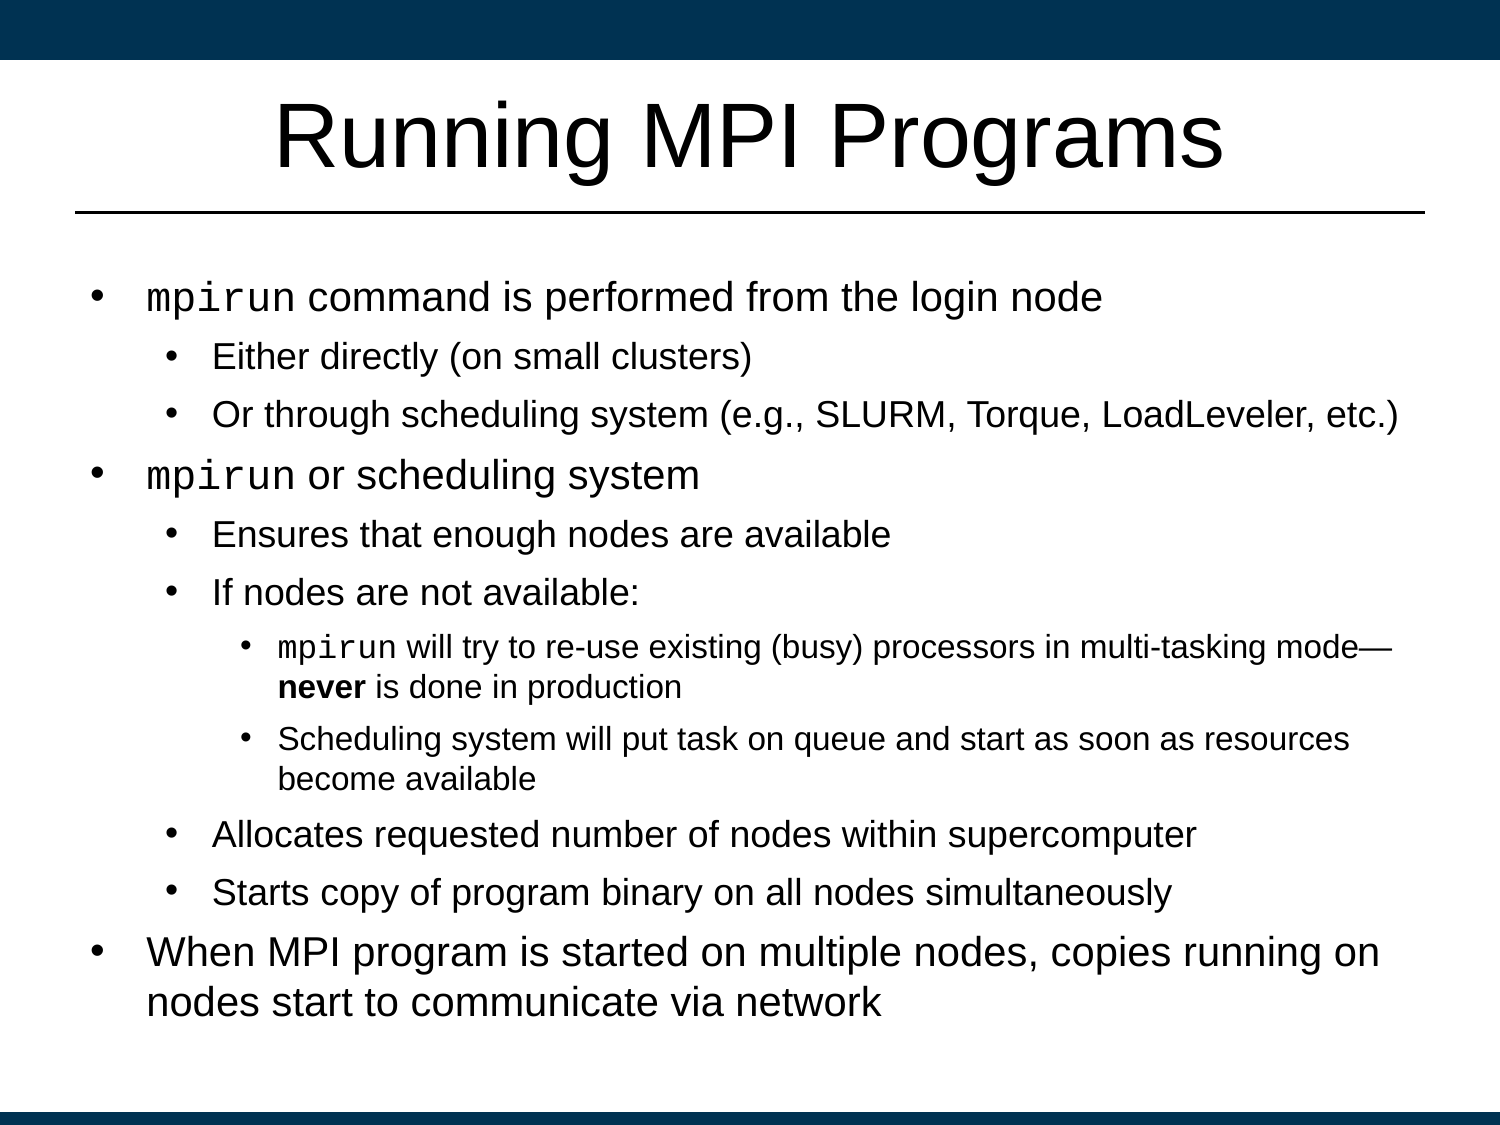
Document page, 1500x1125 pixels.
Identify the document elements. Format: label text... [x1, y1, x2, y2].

list mpirun command is performed from the login node Either directly (on small clusters) Or through scheduling system (e.g., SLURM, Torque, LoadLeveler, etc.) mpirun or scheduling system Ensures that enough nodes are available If nodes are not available: mpirun will try to re-use existing (busy) processors in multi-tasking mode—never is done in production Scheduling system will put task on queue and start as soon as resources become available Allocates requested number of nodes within supercomputer Starts copy of program binary on all nodes simultaneously When MPI program is started on multiple nodes, copies running on nodes start to communicate via network [75, 262, 1425, 1005]
title Running MPI Programs [75, 37, 1425, 225]
